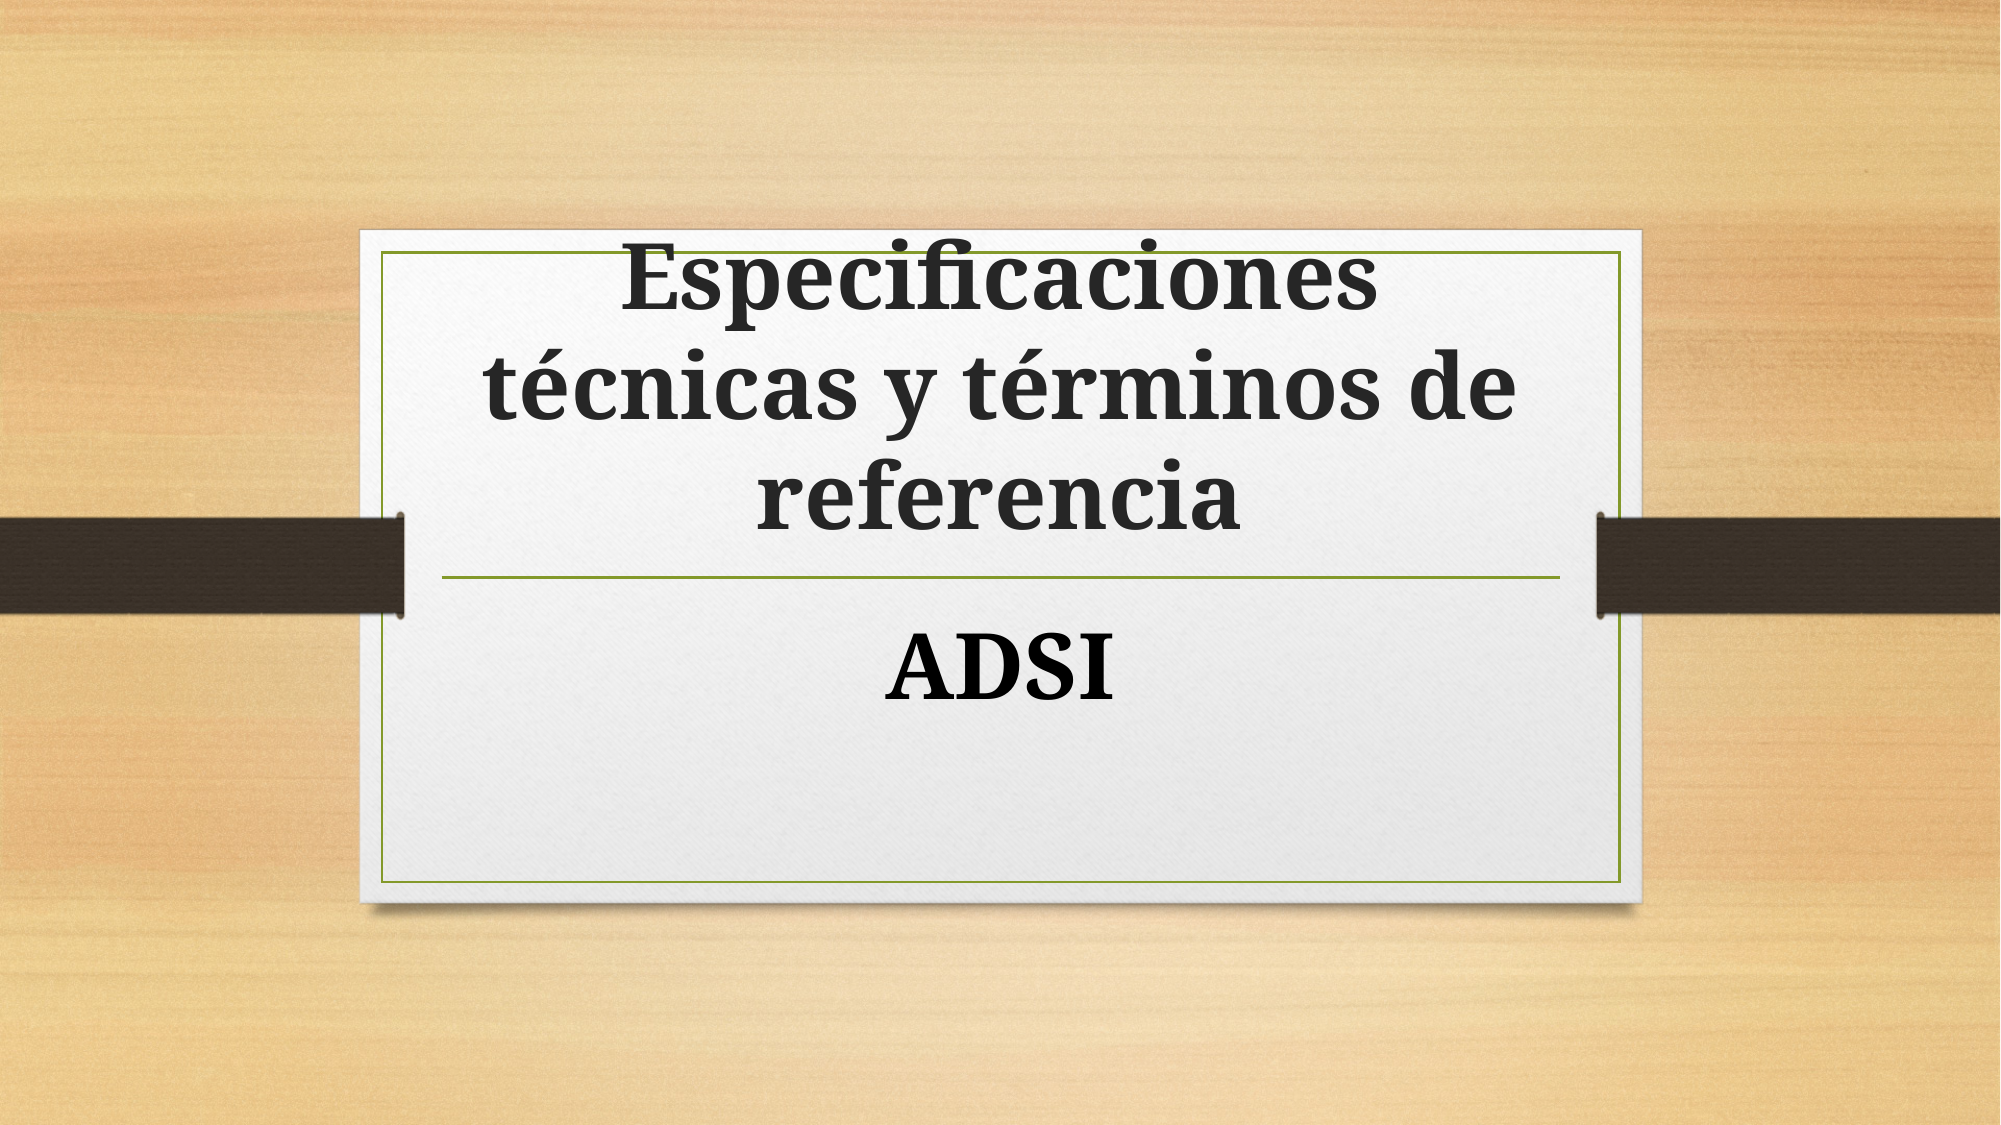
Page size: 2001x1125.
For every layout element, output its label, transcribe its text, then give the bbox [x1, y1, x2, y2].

picture [0, 0, 2001, 1125]
subtitle ADSI [441, 600, 1560, 817]
title Especificaciones técnicas y términos de referencia [441, 306, 1560, 556]
